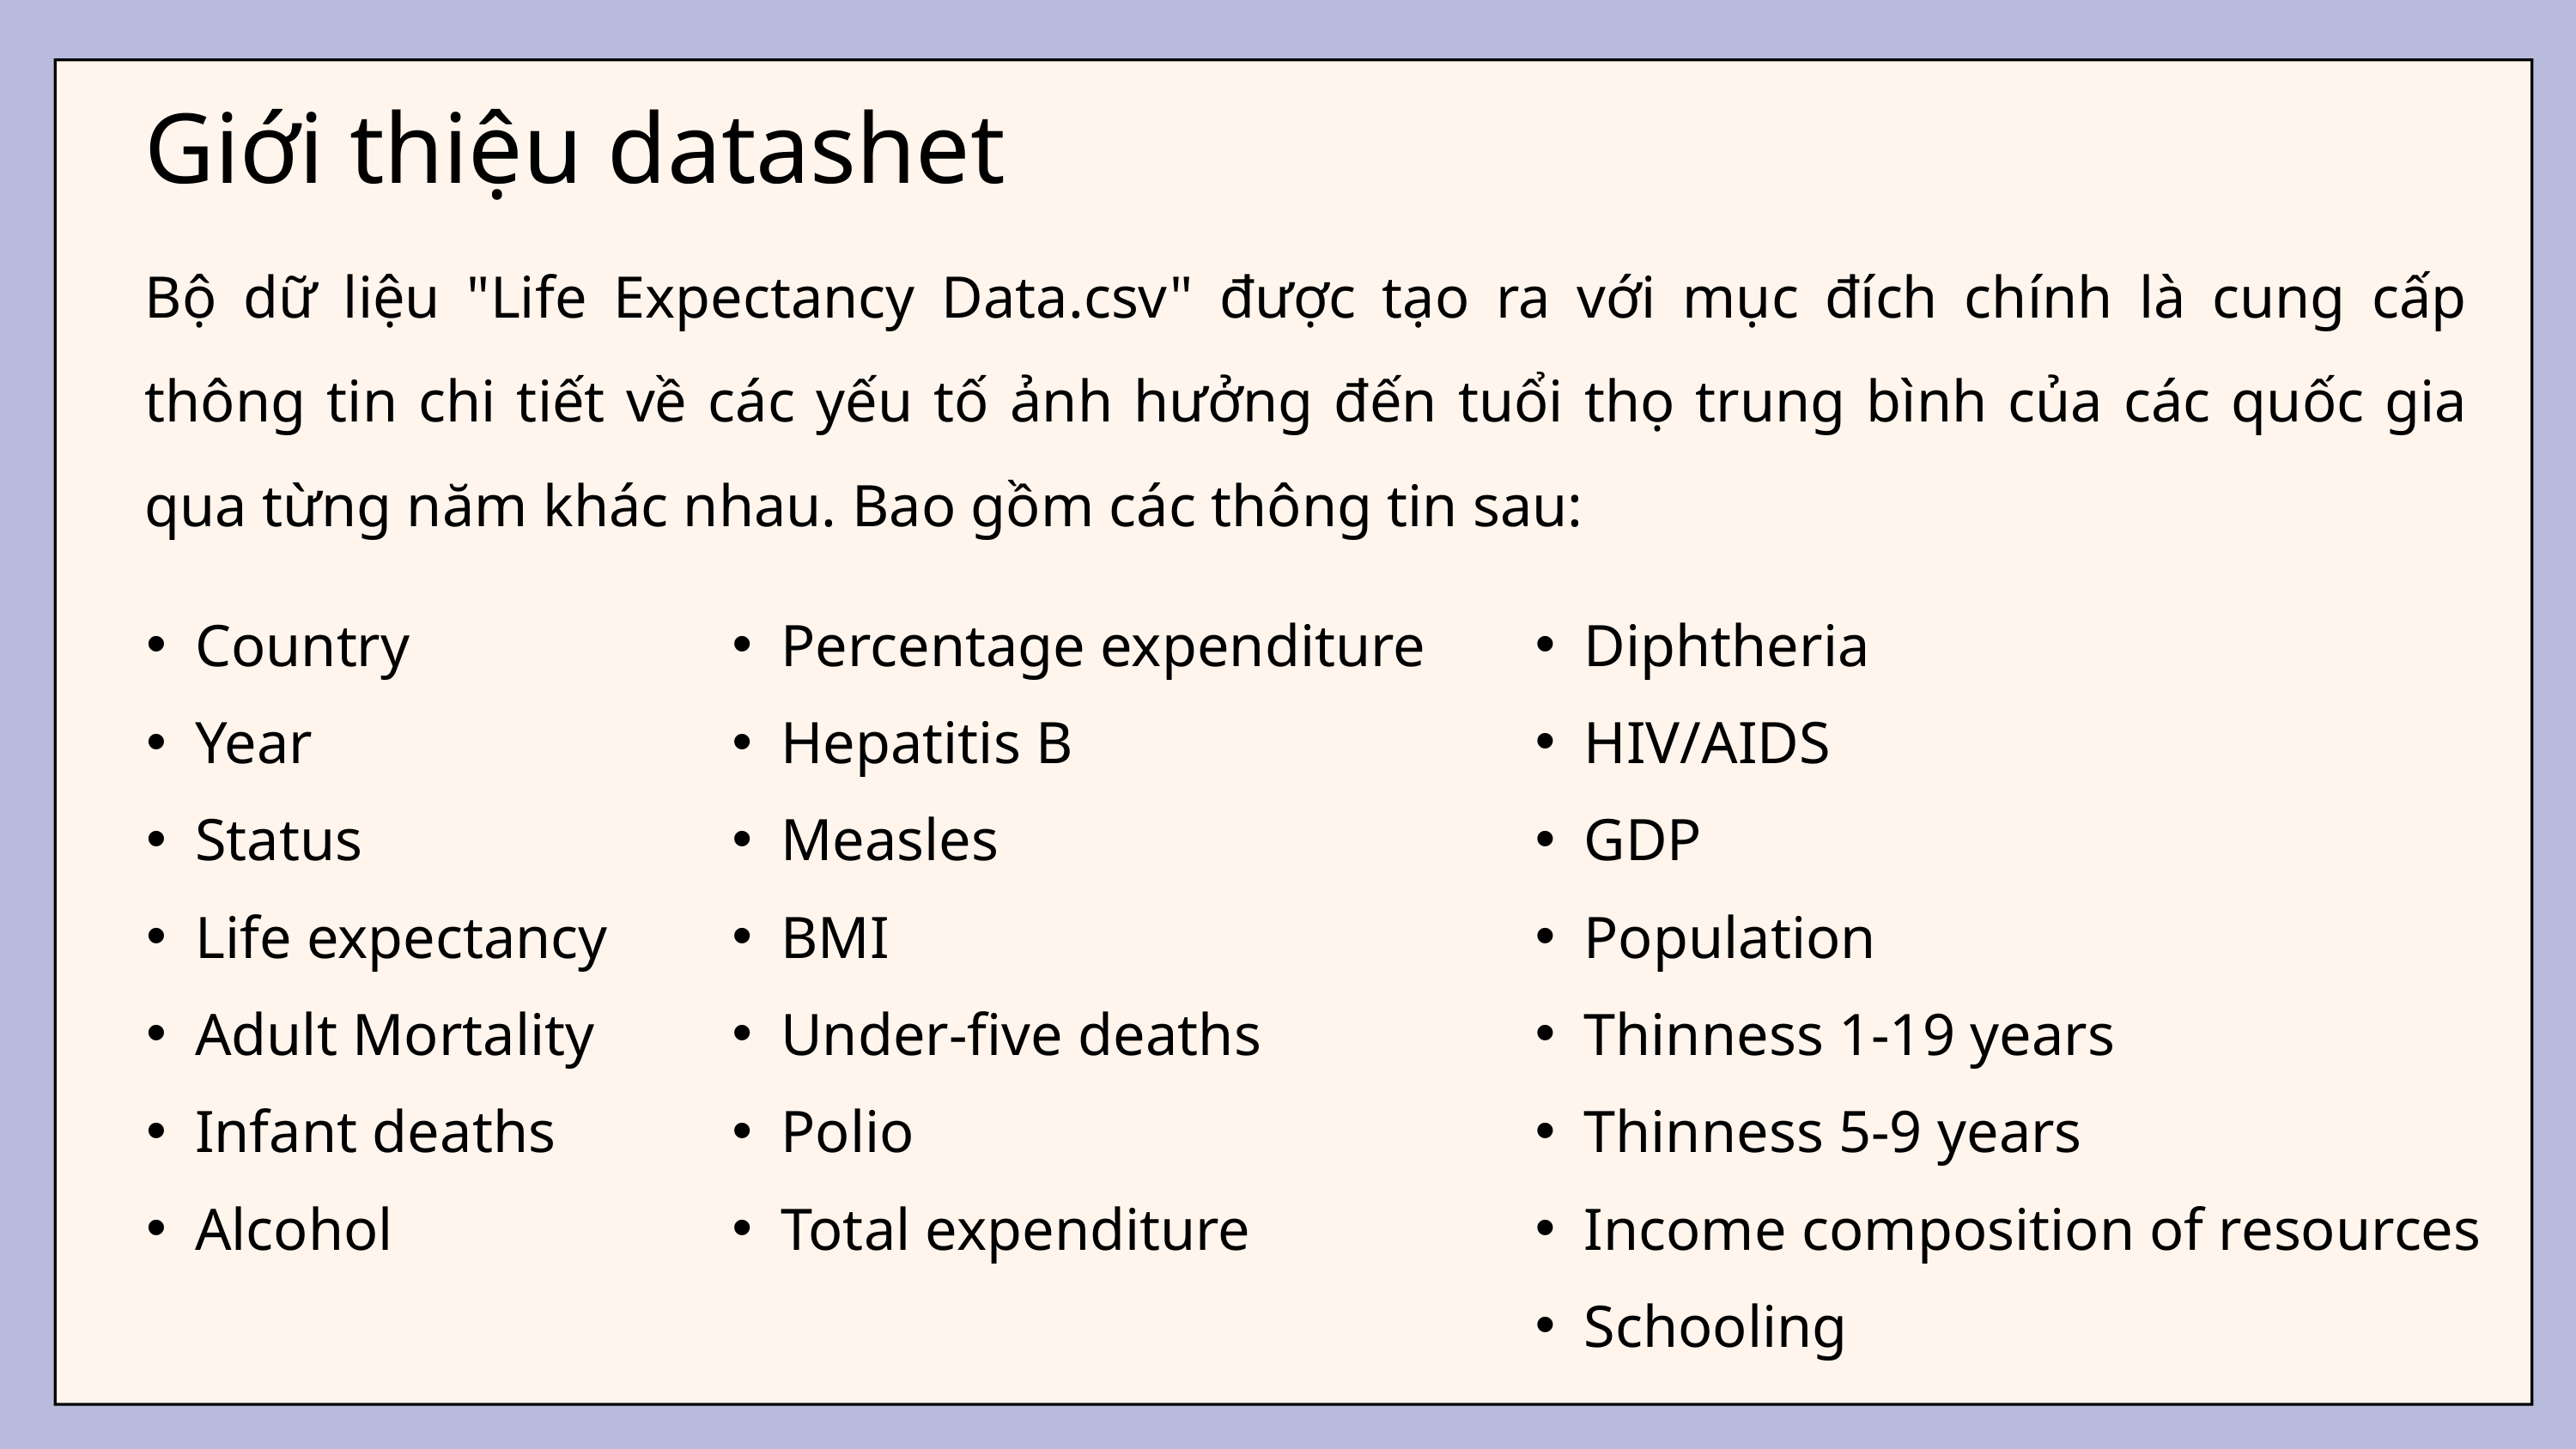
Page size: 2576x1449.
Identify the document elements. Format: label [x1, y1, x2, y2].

text_box [53, 58, 2534, 1406]
